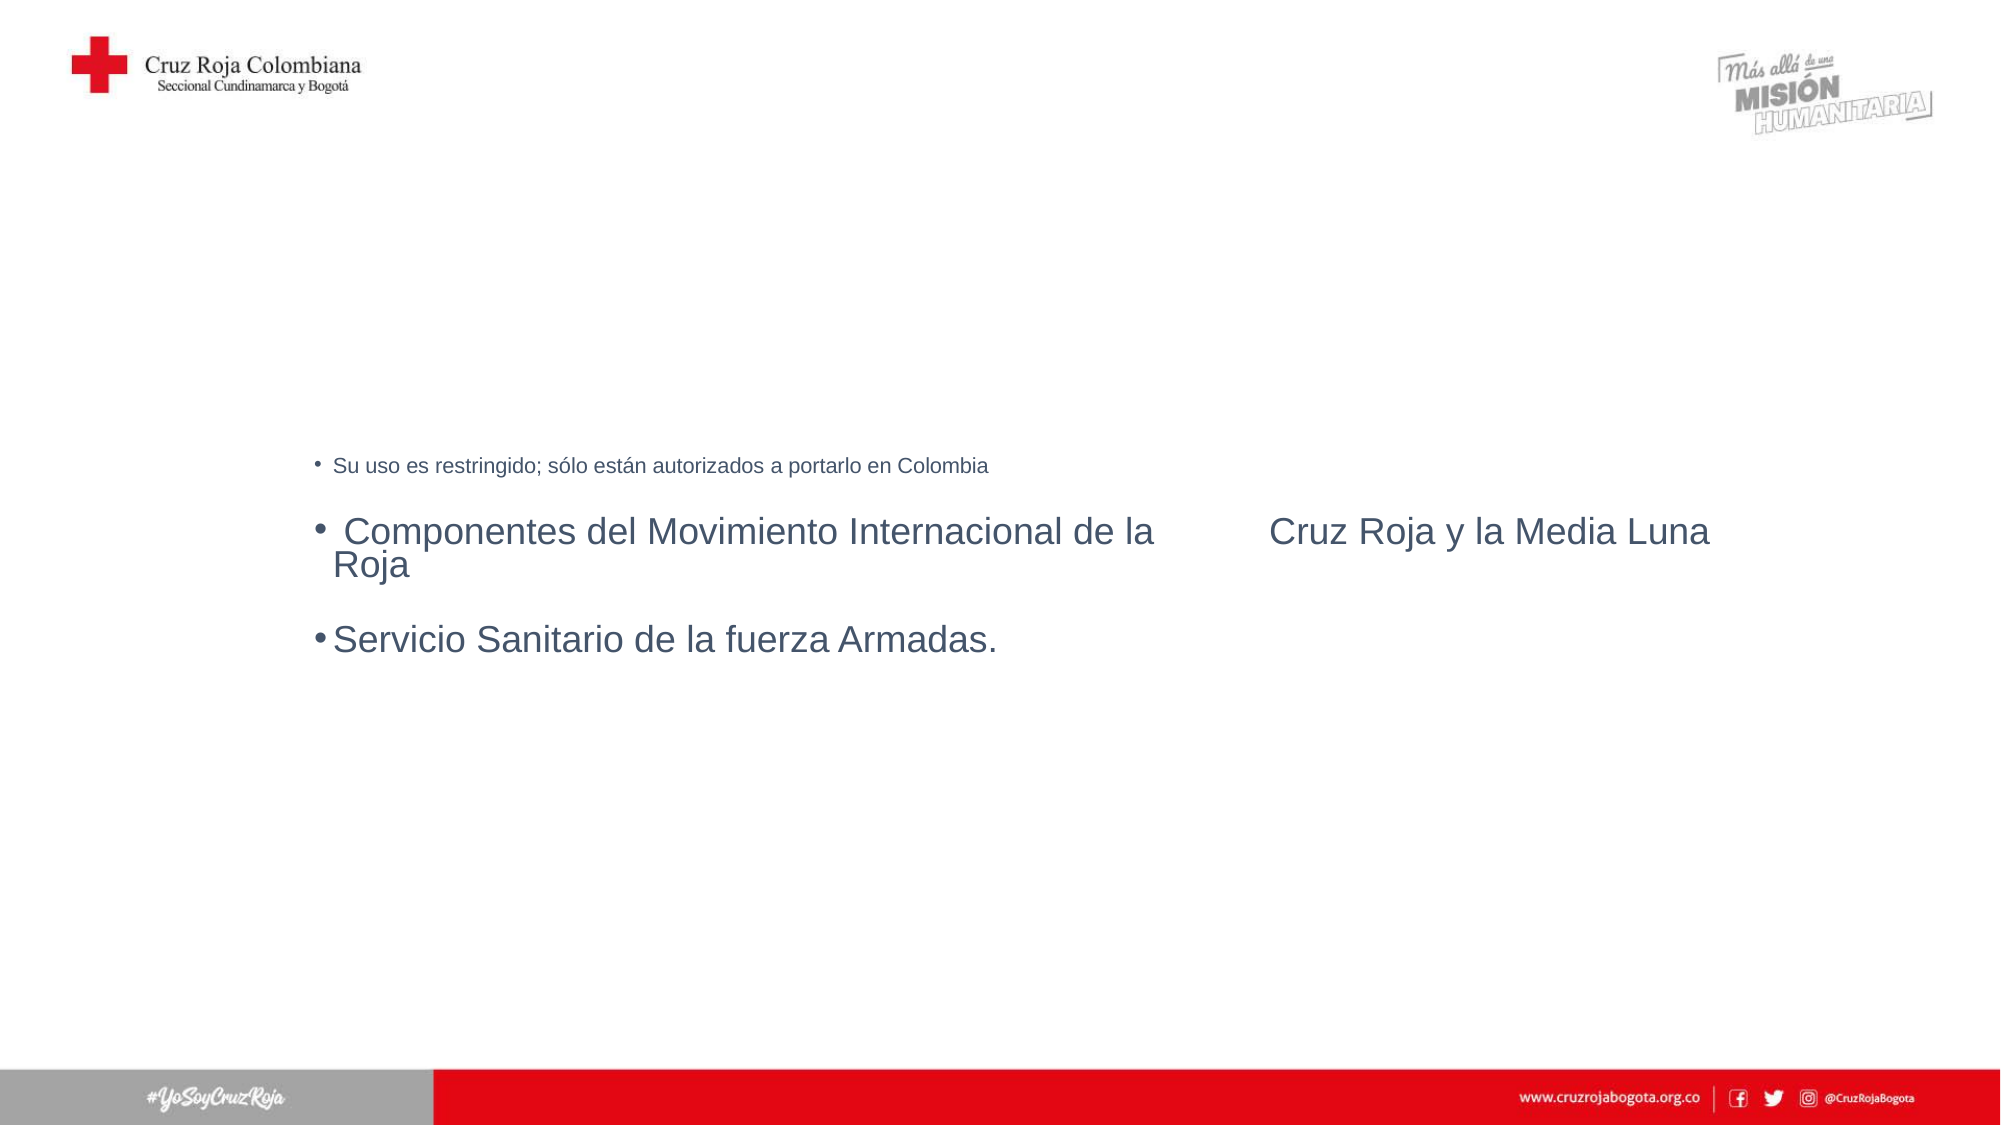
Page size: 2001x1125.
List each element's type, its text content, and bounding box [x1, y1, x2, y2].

picture [0, 0, 2001, 1125]
text_box Su uso es restringido; sólo están autorizados a portarlo en Colombia Componentes del Movimiento Internacional de la Cruz Roja y la Media Luna Roja Servicio Sanitario de la fuerza Armadas. [291, 104, 1734, 1051]
